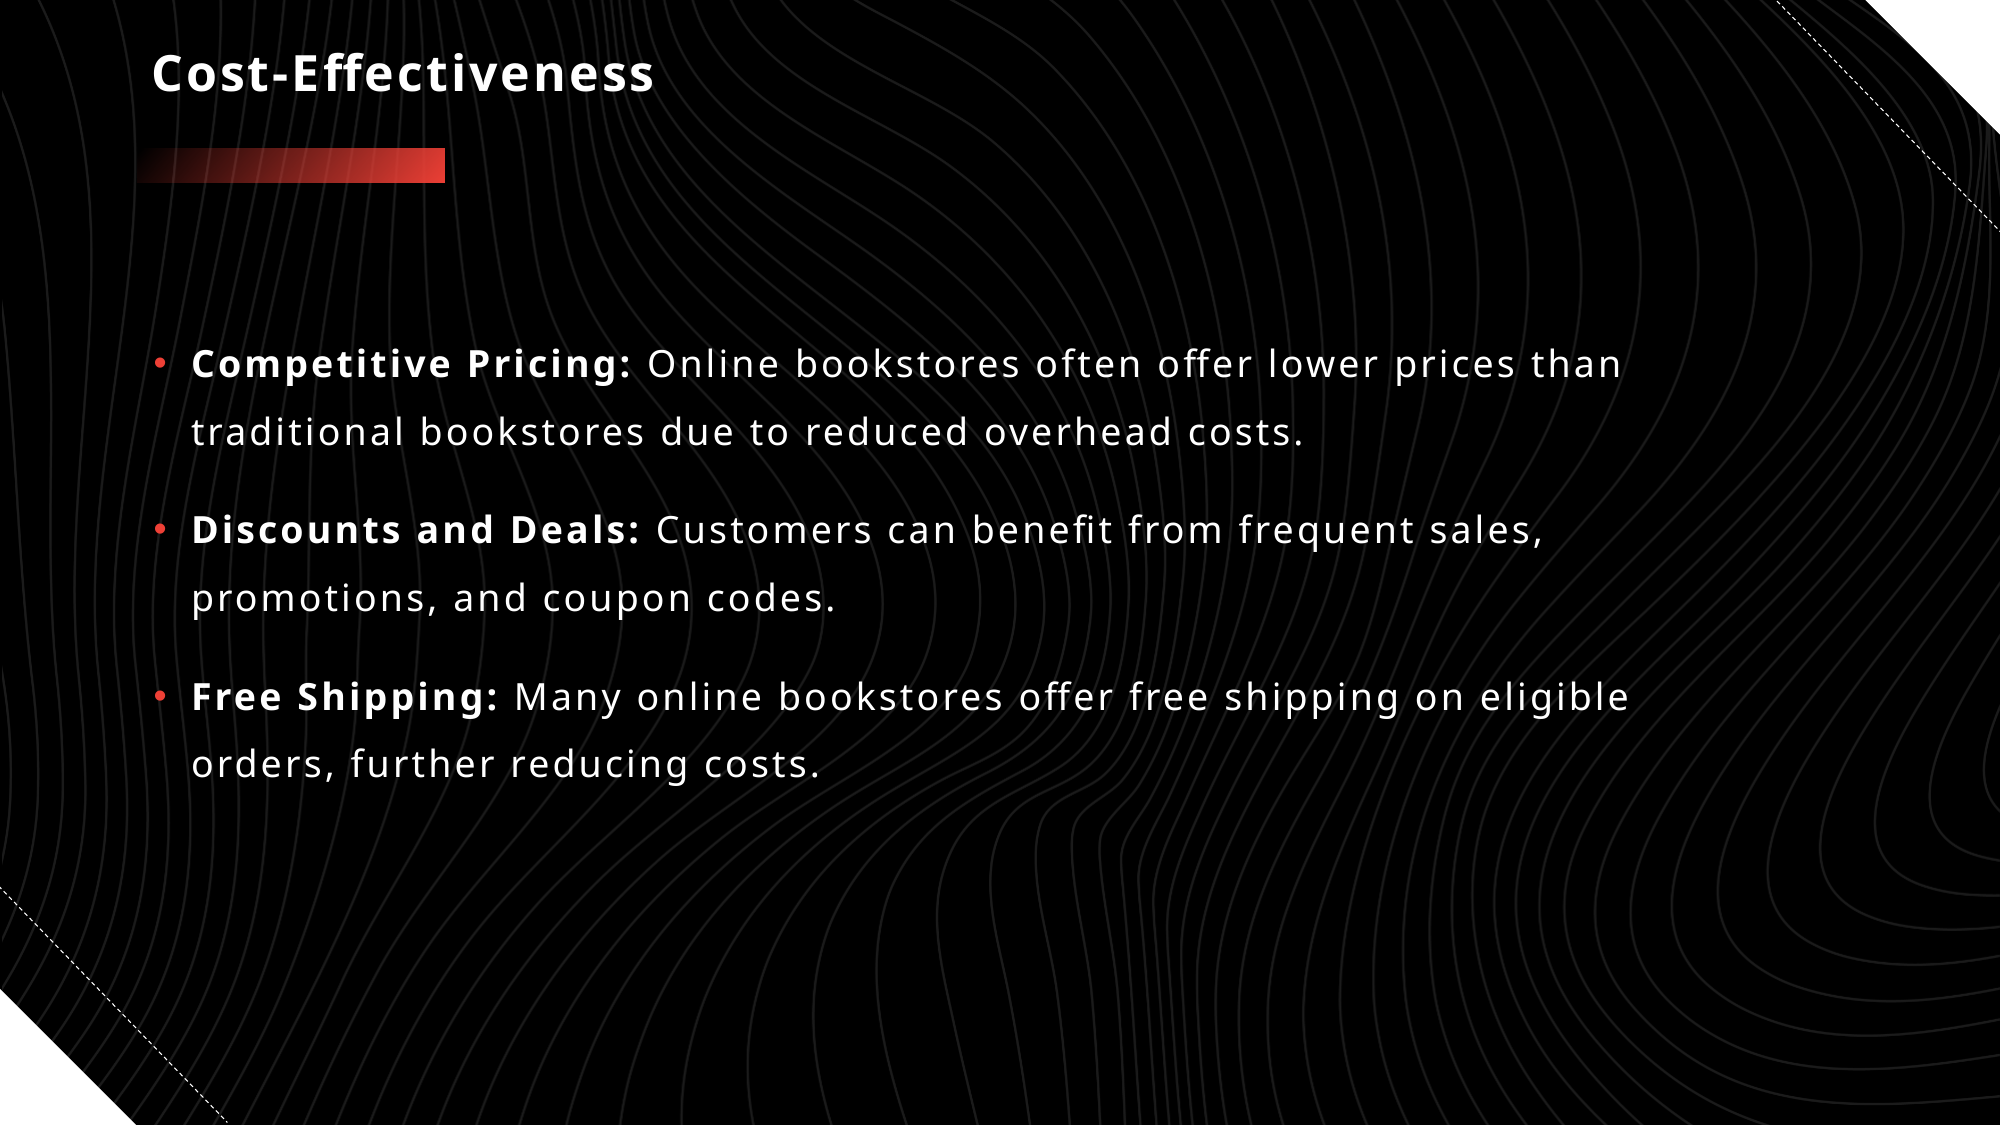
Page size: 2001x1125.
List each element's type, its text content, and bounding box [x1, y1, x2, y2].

list Competitive Pricing: Online bookstores often offer lower prices than traditional bookstores due to reduced overhead costs. Discounts and Deals: Customers can benefit from frequent sales, promotions, and coupon codes. Free Shipping: Many online bookstores offer free shipping on eligible orders, further reducing costs. [138, 310, 1781, 1048]
title Cost-Effectiveness [136, 27, 1863, 124]
